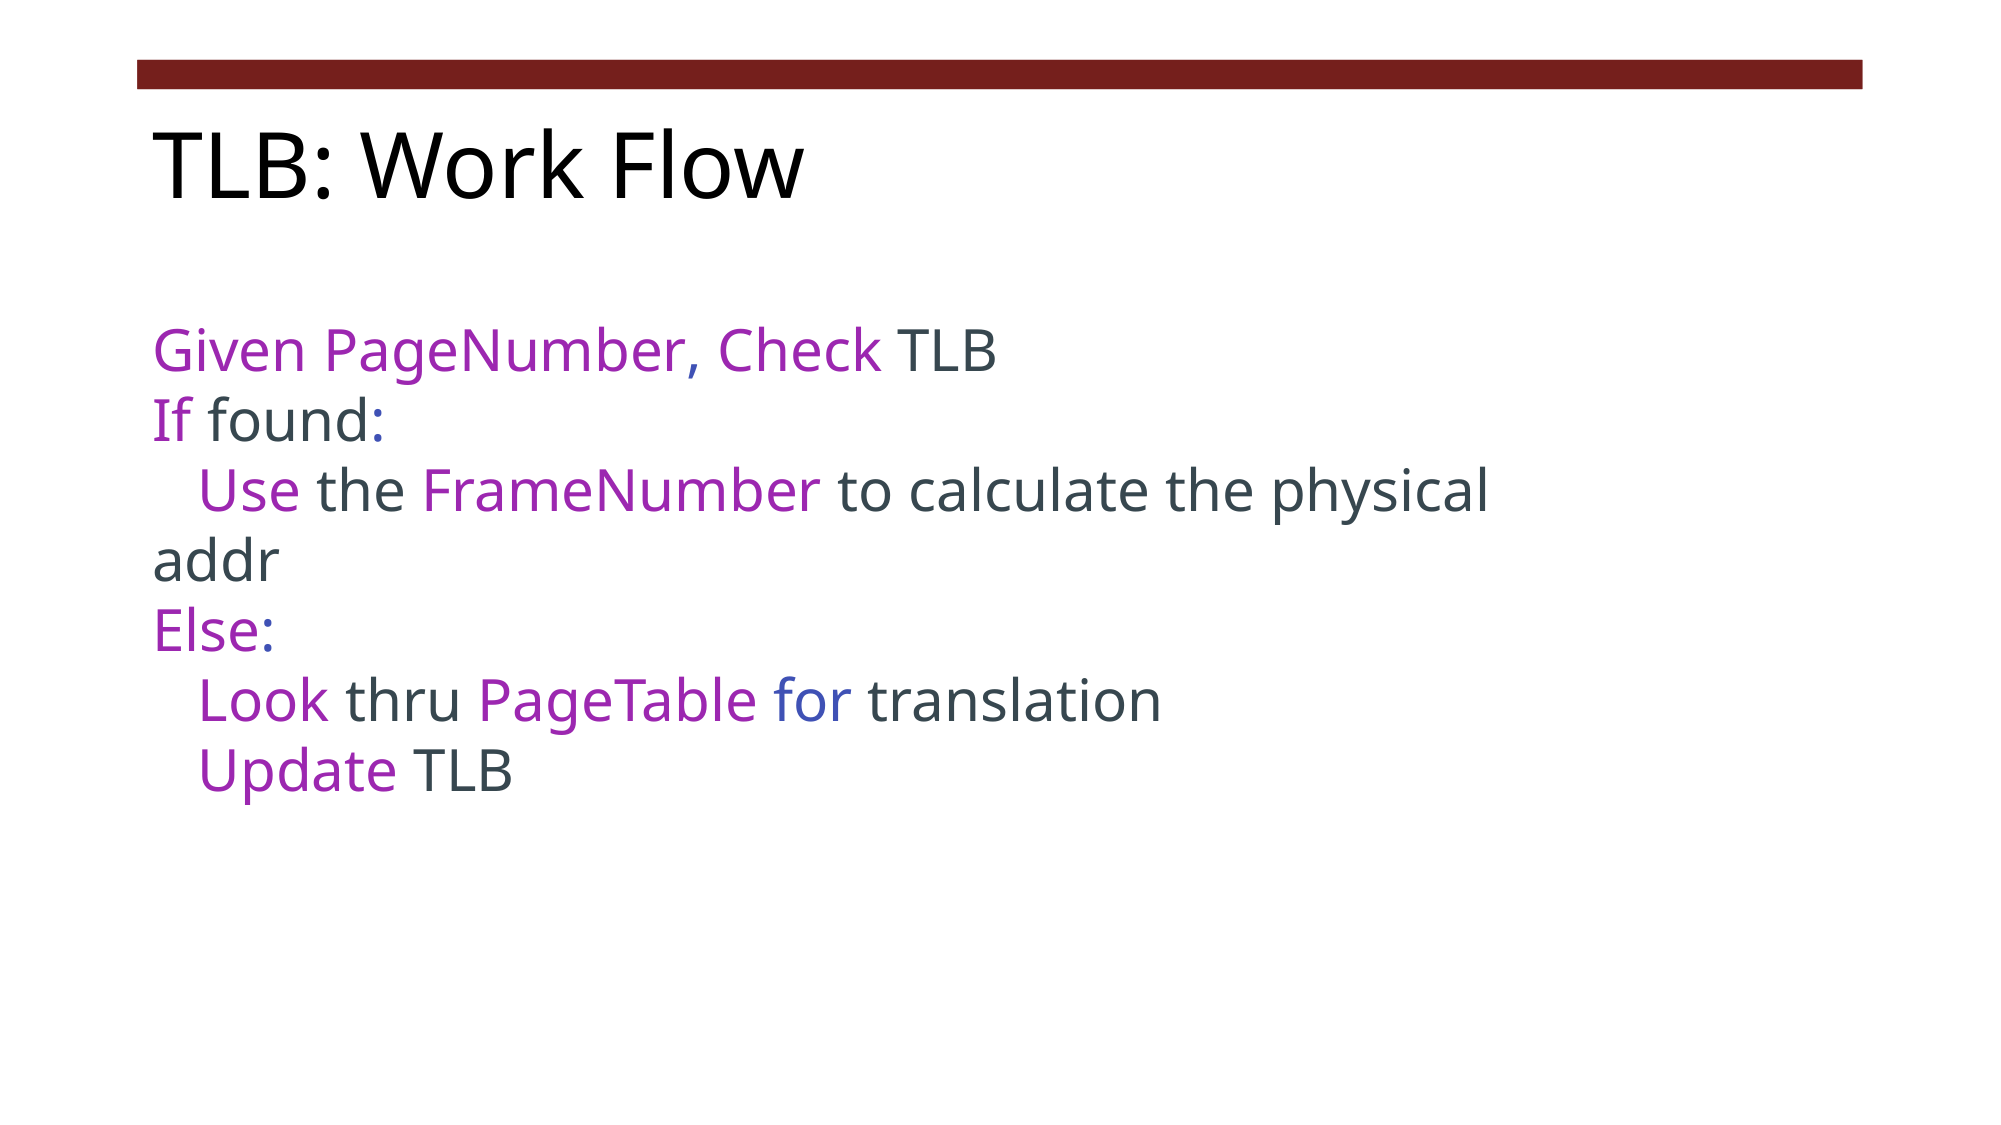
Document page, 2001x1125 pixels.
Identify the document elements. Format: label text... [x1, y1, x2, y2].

text_box Given PageNumber, Check TLB If found: Use the FrameNumber to calculate the physical addr Else: Look thru PageTable for translation Update TLB [137, 305, 1634, 901]
title TLB: Work Flow [137, 59, 1863, 278]
